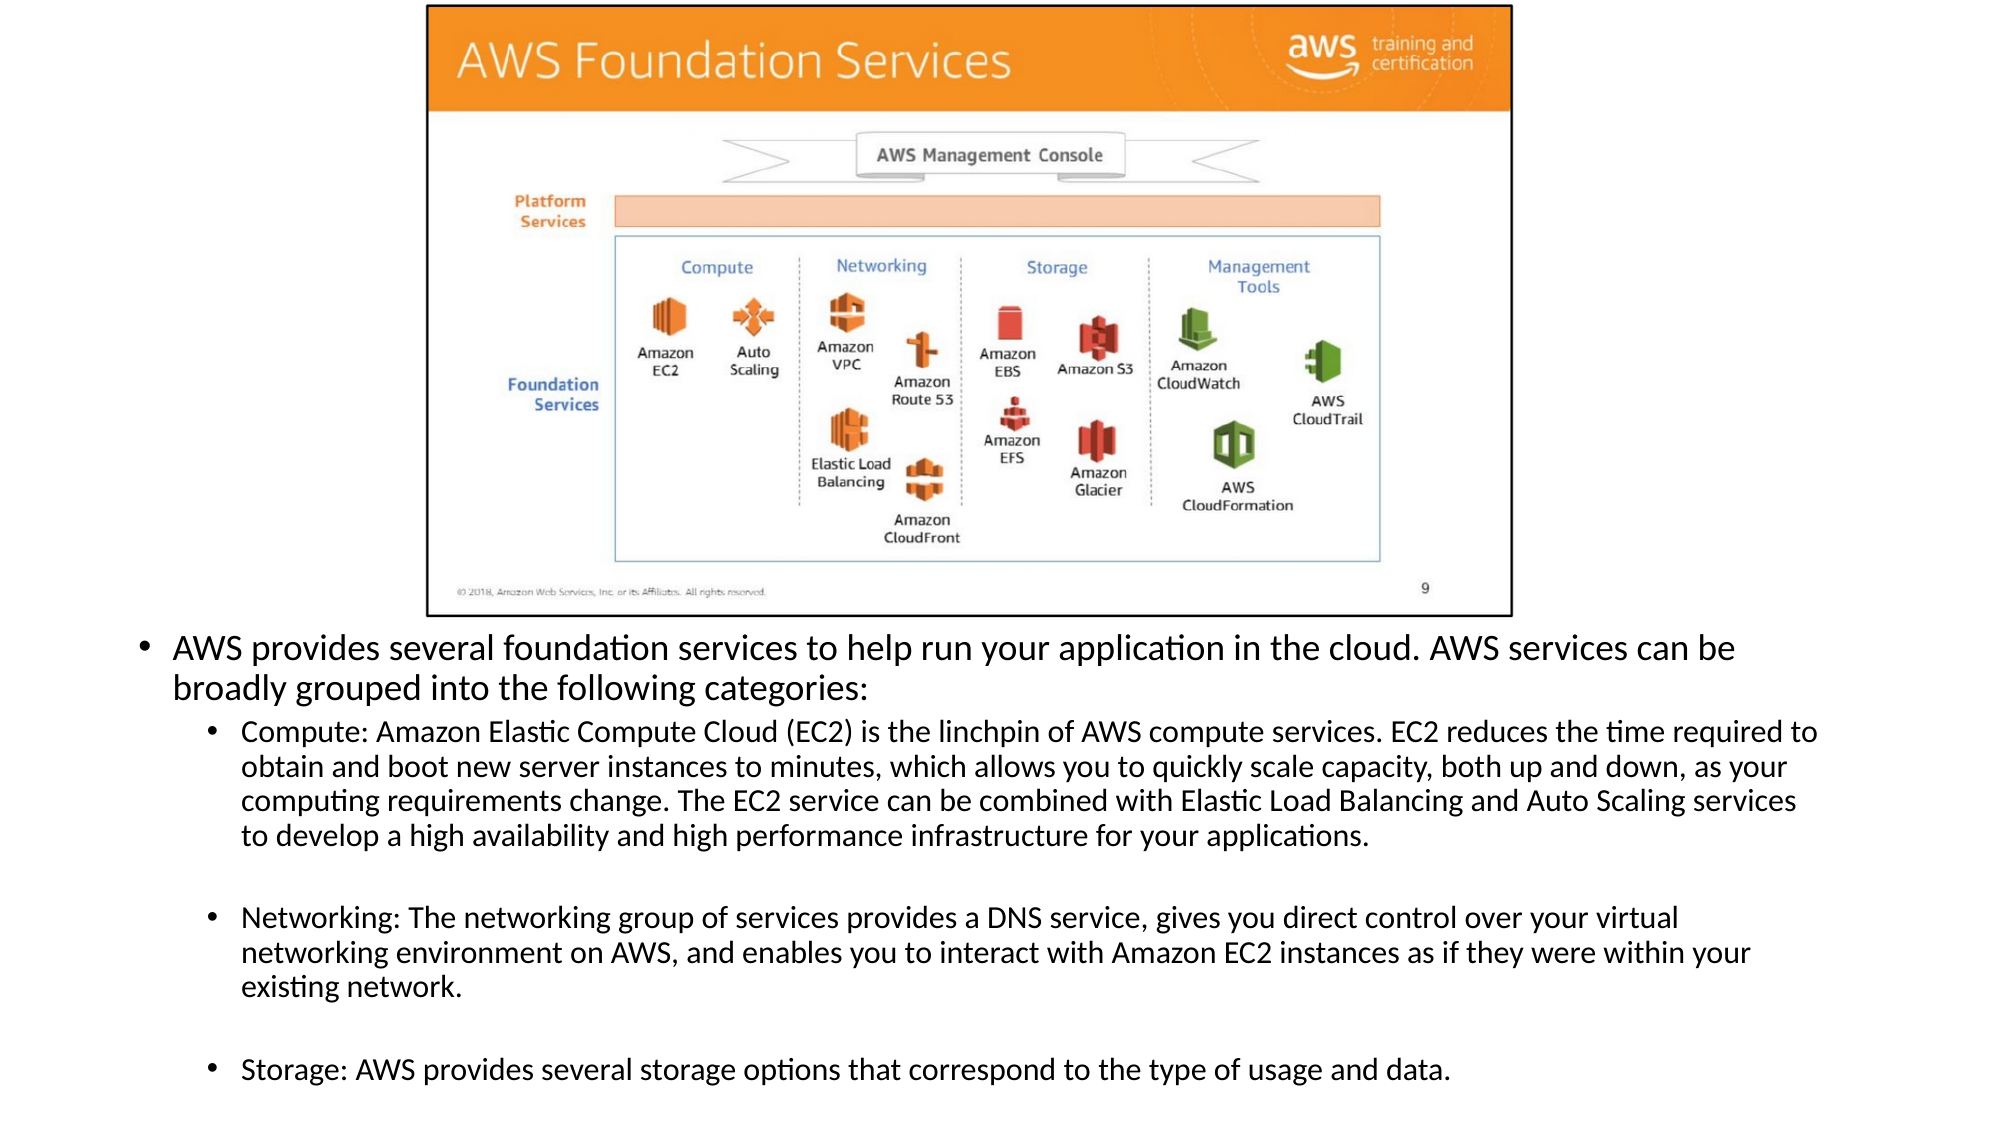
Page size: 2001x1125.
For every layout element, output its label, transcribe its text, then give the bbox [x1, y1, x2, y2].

picture [424, 0, 1518, 624]
list AWS provides several foundation services to help run your application in the cloud. AWS services can be broadly grouped into the following categories: Compute: Amazon Elastic Compute Cloud (EC2) is the linchpin of AWS compute services. EC2 reduces the time required to obtain and boot new server instances to minutes, which allows you to quickly scale capacity, both up and down, as your computing requirements change. The EC2 service can be combined with Elastic Load Balancing and Auto Scaling services to develop a high availability and high performance infrastructure for your applications. Networking: The networking group of services provides a DNS service, gives you direct control over your virtual networking environment on AWS, and enables you to interact with Amazon EC2 instances as if they were within your existing network. Storage: AWS provides several storage options that correspond to the type of usage and data. [123, 562, 1849, 1101]
